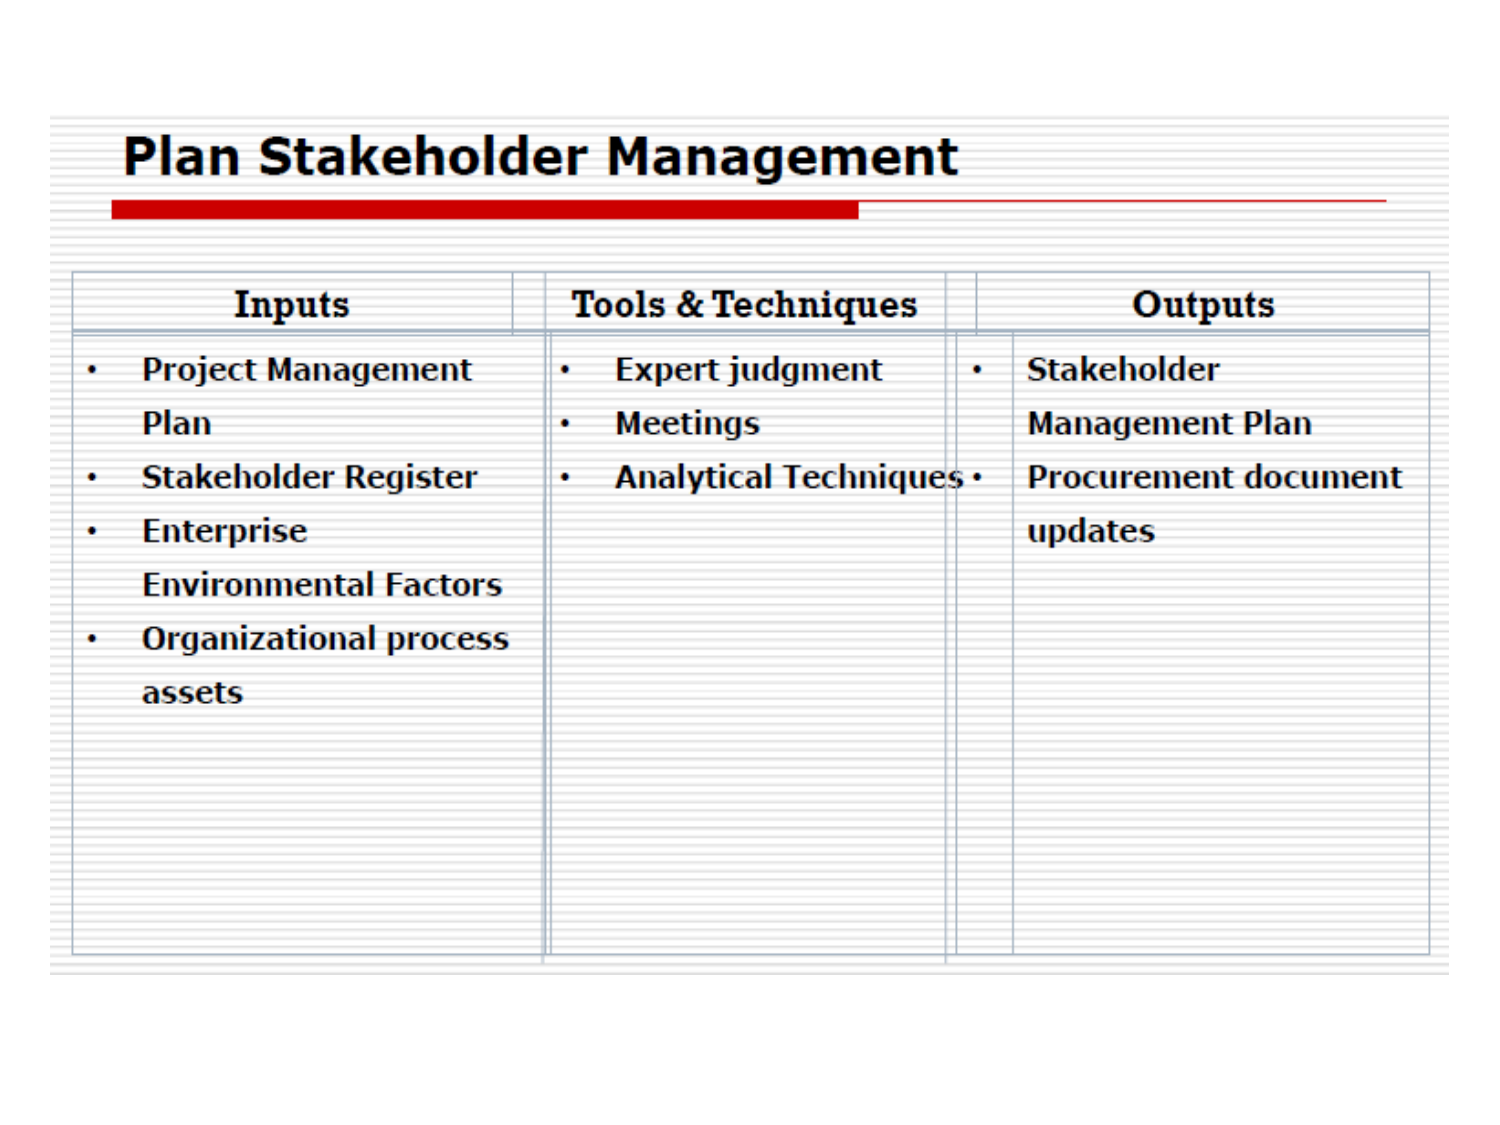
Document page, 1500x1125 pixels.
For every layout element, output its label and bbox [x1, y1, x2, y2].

picture [49, 112, 1449, 976]
